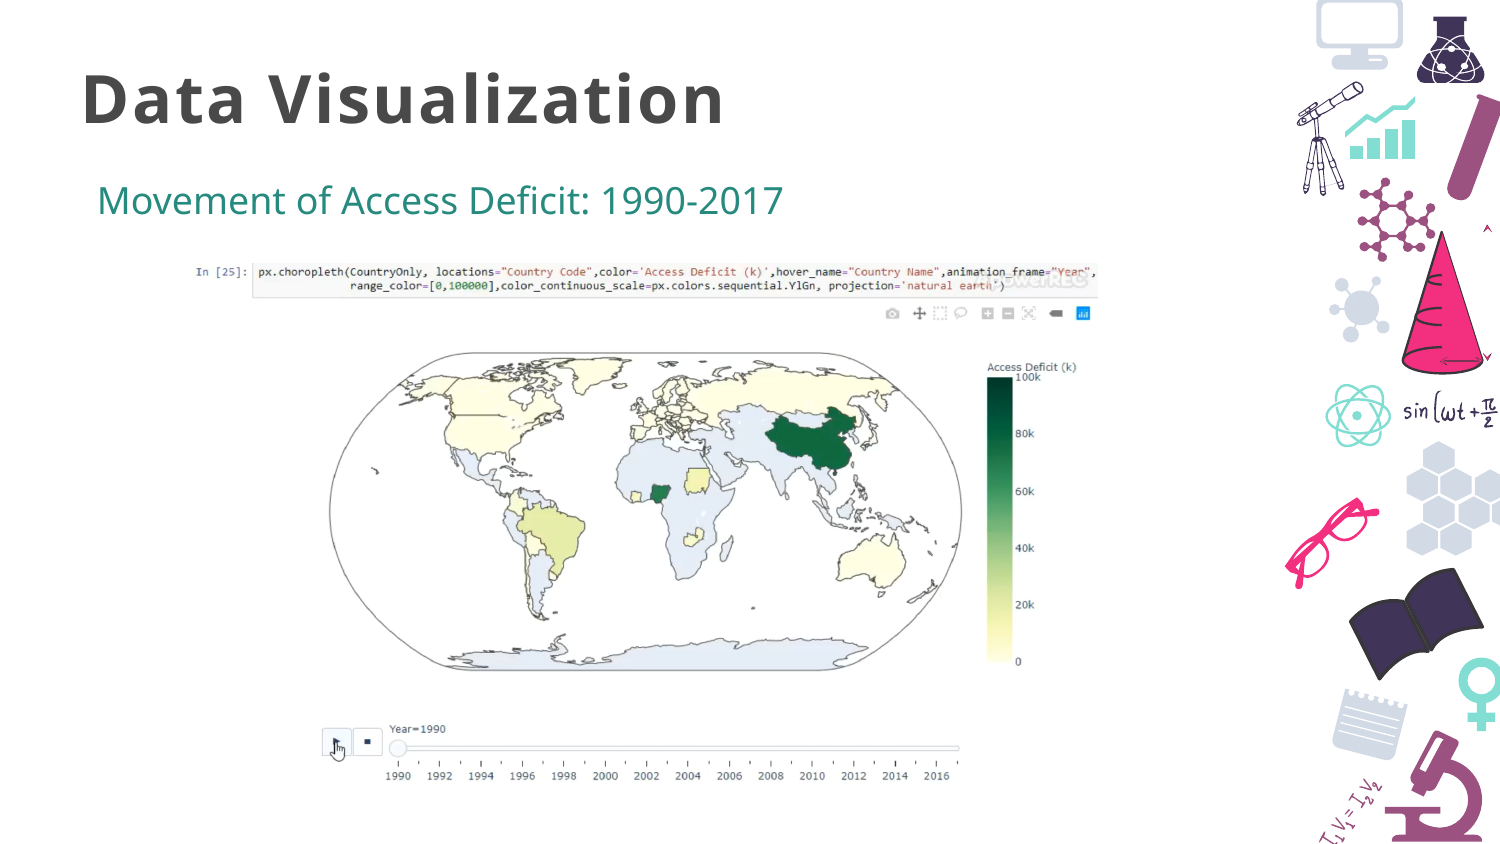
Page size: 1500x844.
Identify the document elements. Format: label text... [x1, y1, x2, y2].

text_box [165, 262, 1099, 794]
text_box Movement of Access Deficit: 1990-2017 [82, 169, 1099, 230]
text_box Data Visualization [66, 49, 741, 145]
